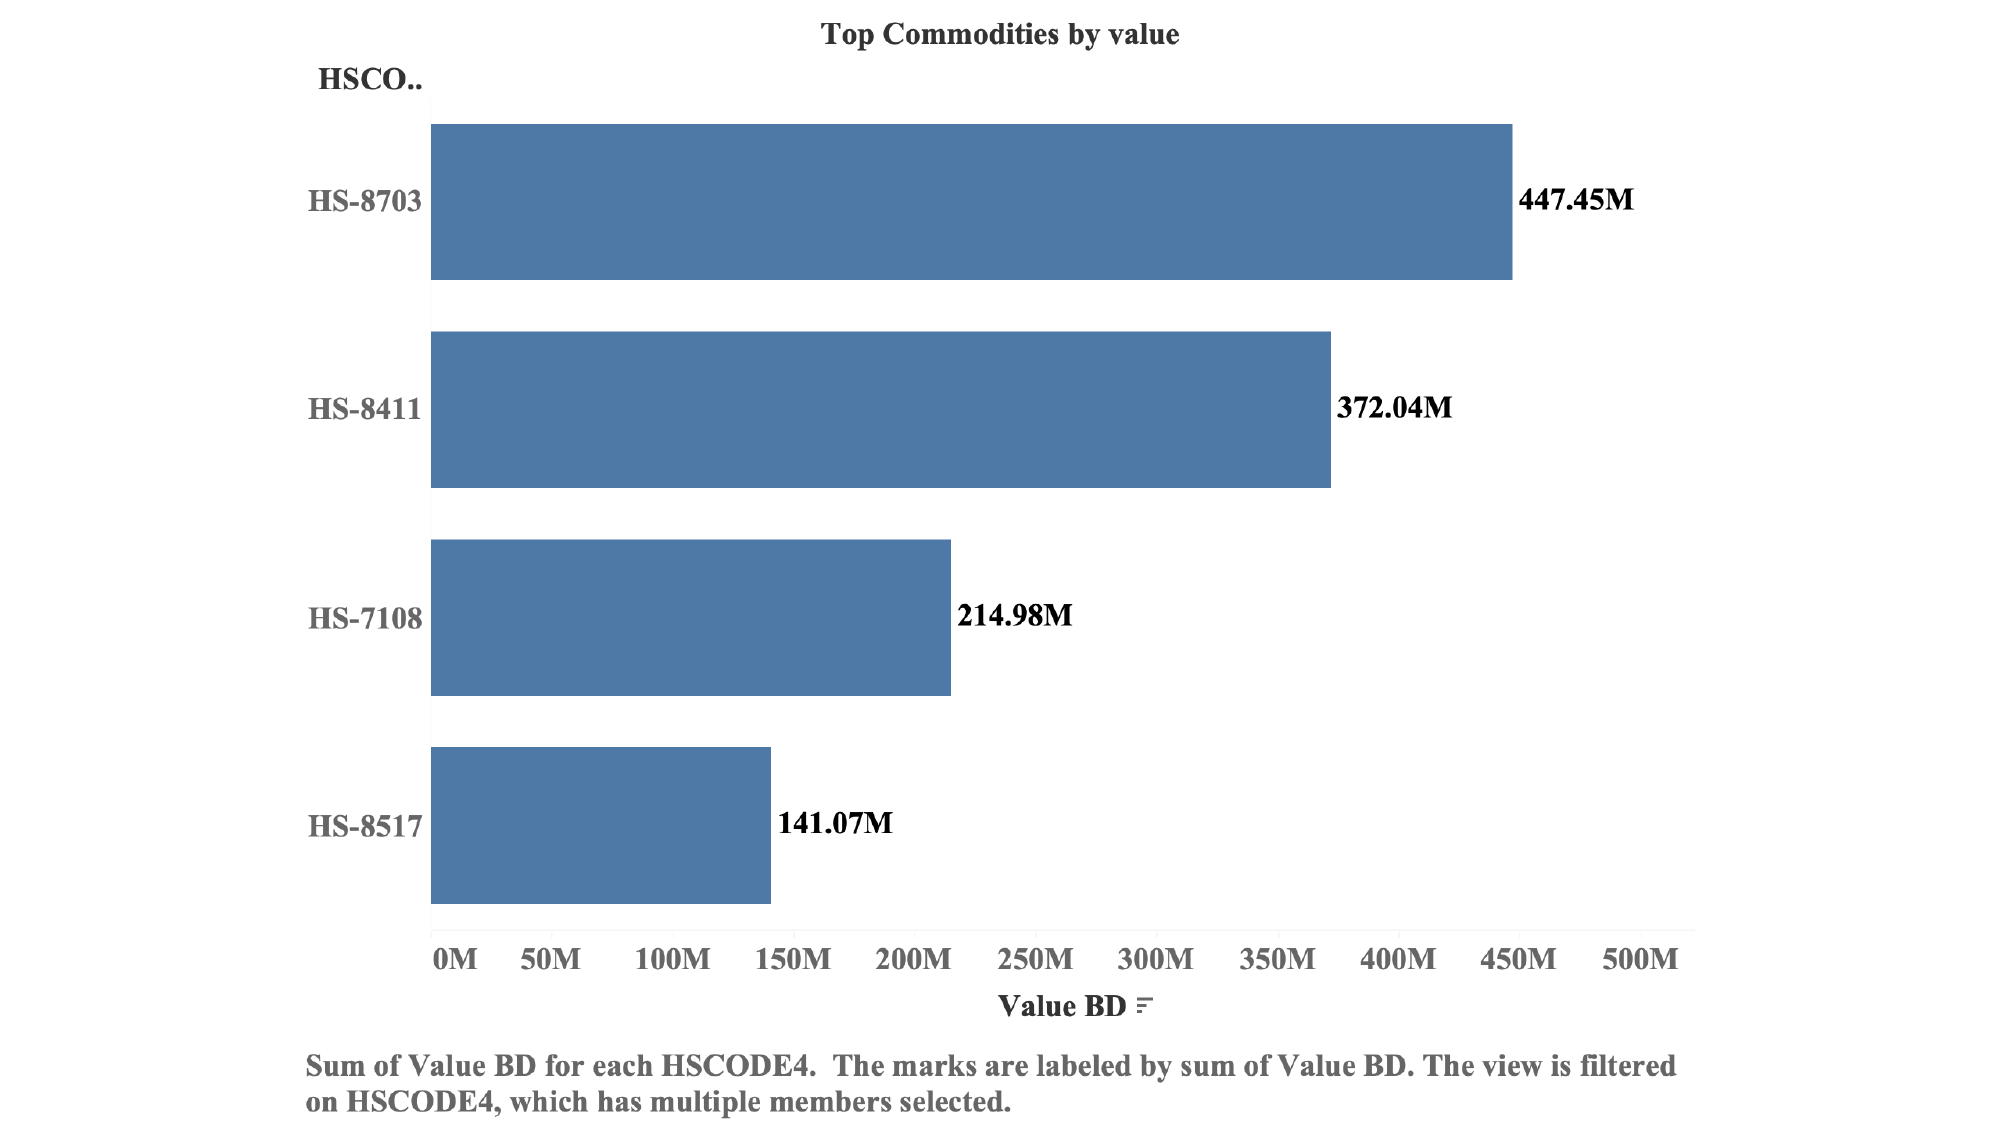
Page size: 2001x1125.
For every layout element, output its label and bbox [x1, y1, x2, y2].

picture [305, 6, 1695, 1119]
